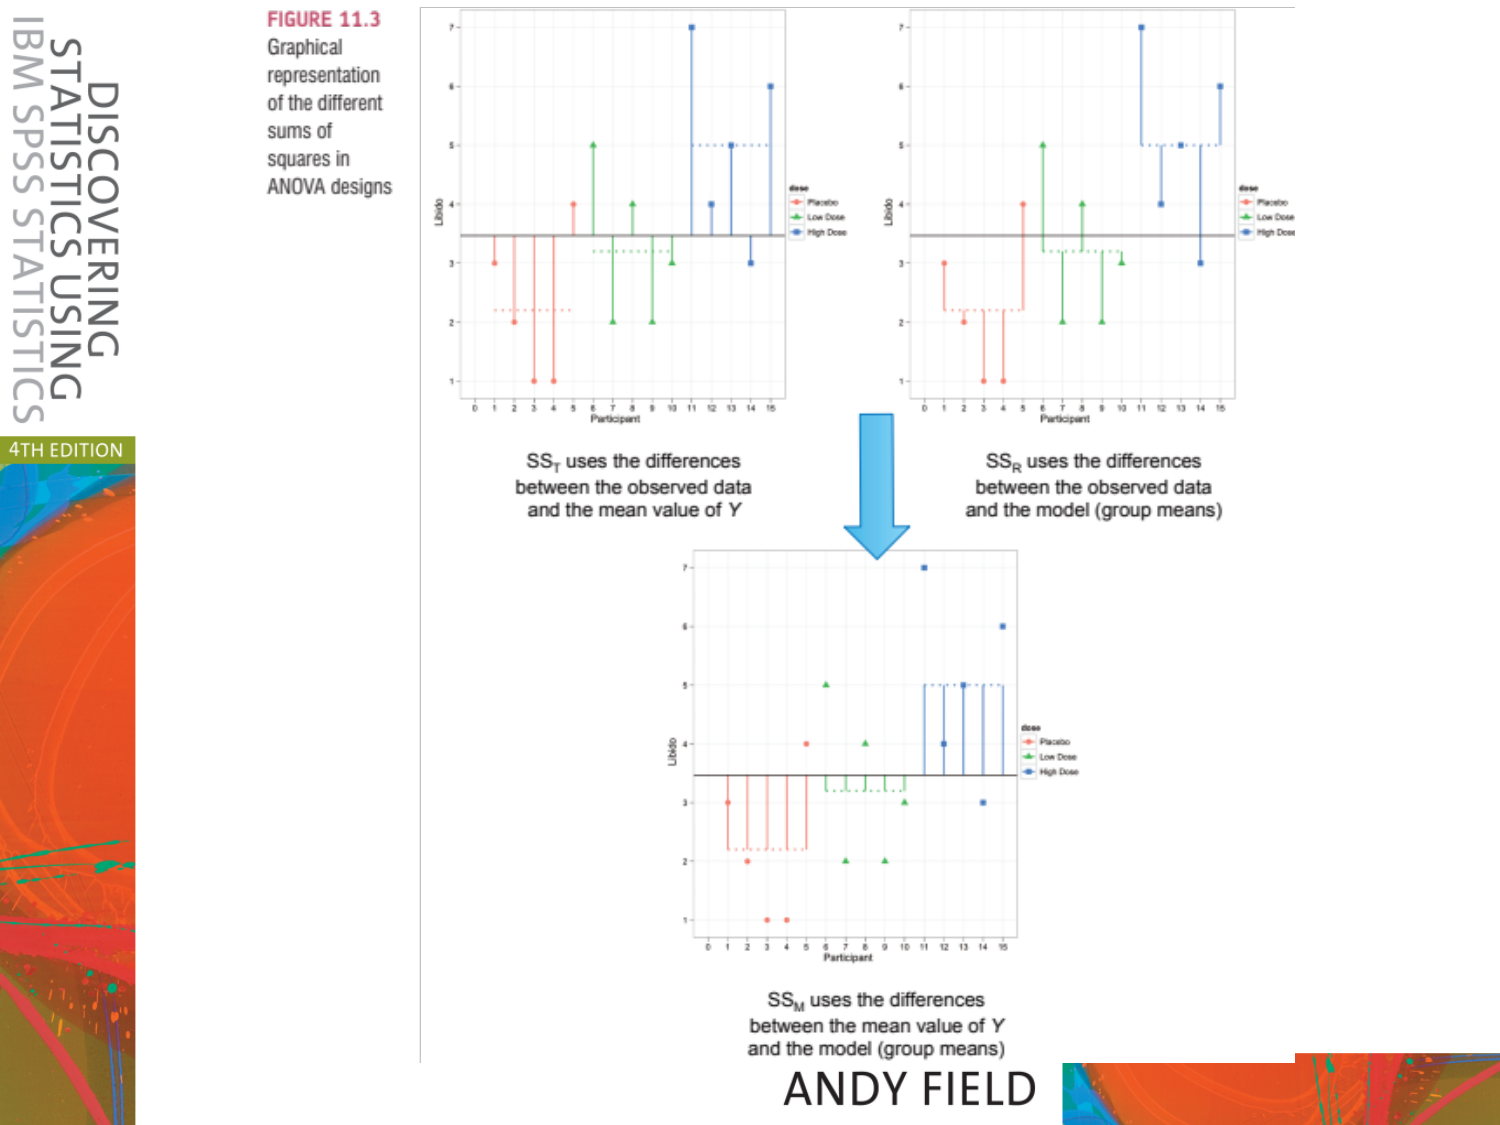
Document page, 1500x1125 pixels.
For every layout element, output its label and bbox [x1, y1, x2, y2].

picture [262, 0, 1296, 1063]
